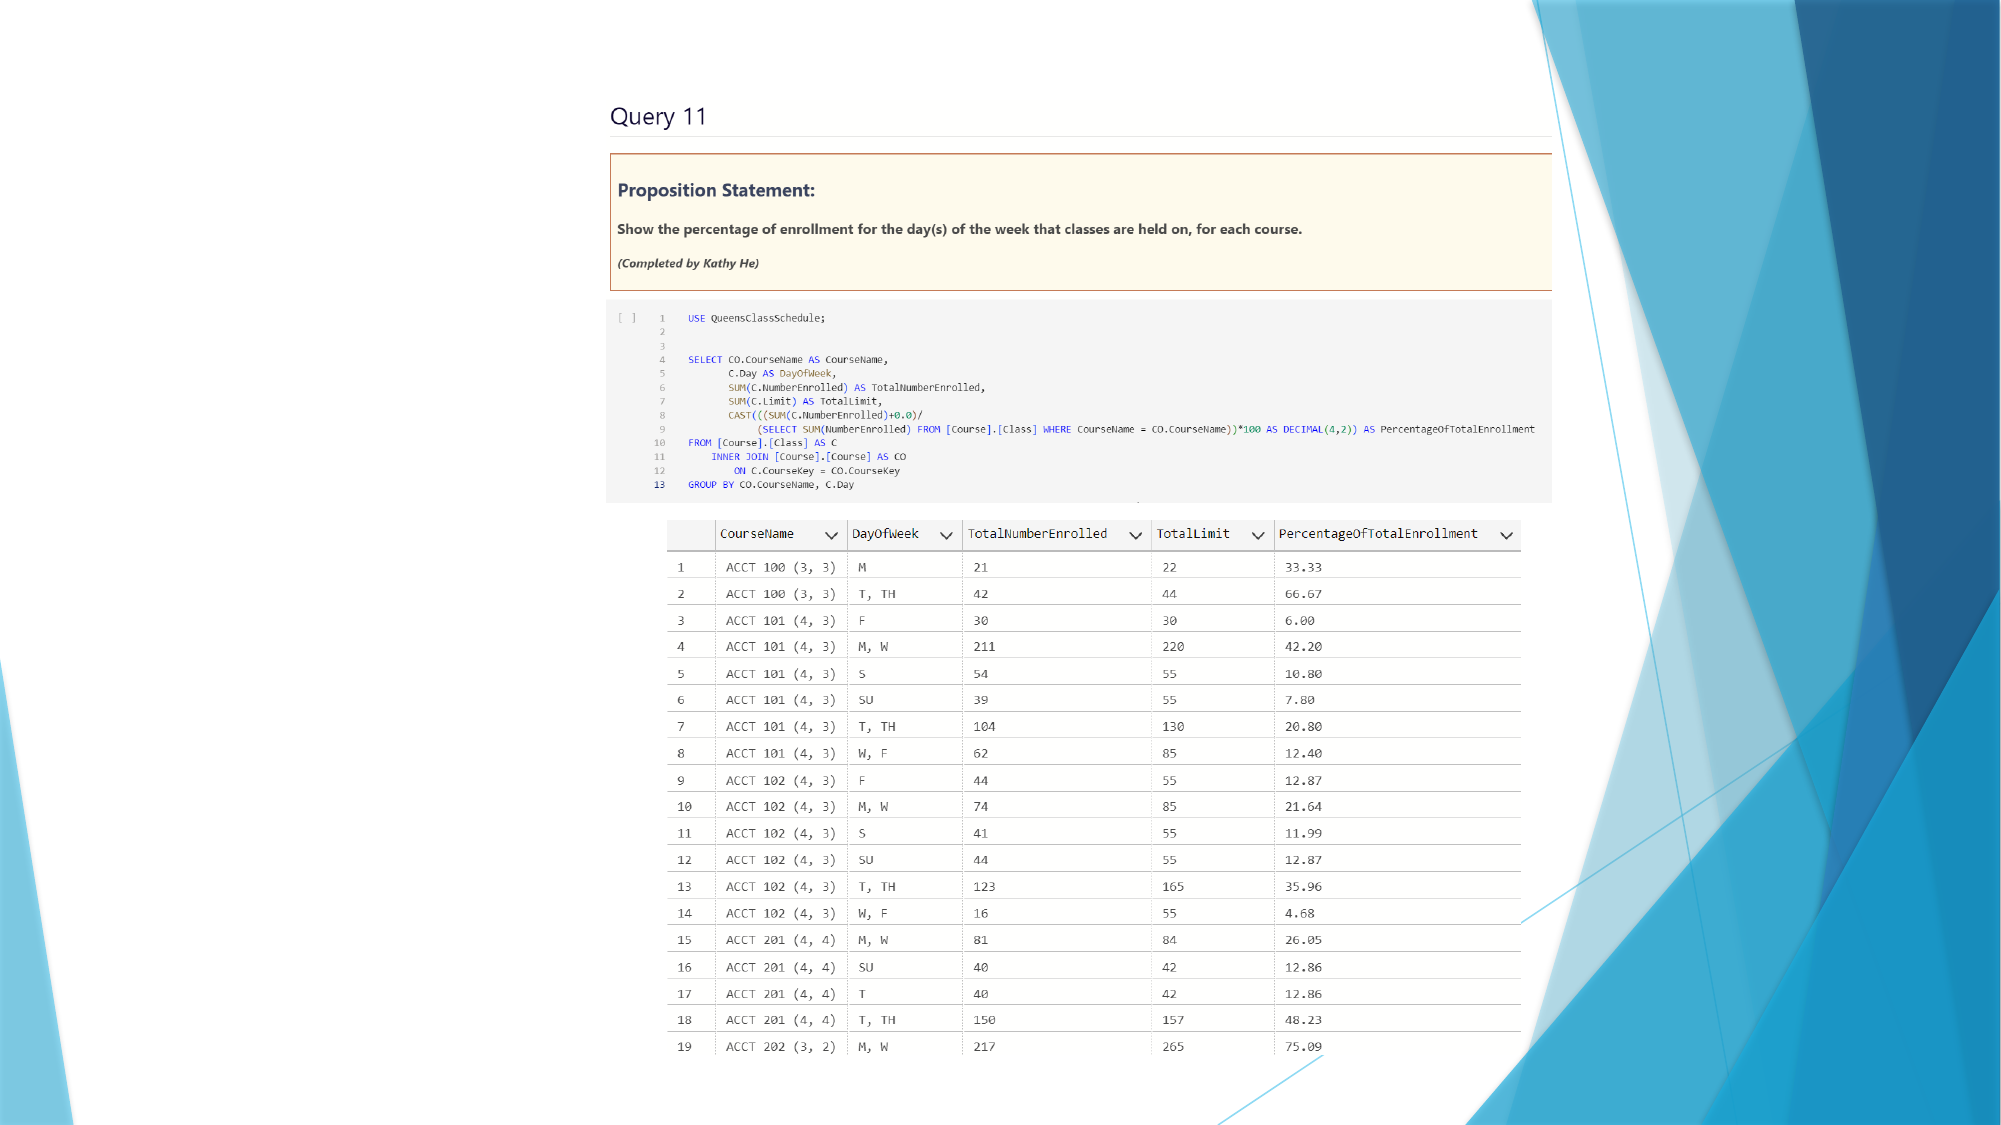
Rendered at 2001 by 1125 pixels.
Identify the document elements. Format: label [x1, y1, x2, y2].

picture [666, 519, 1522, 1056]
picture [606, 99, 1552, 503]
